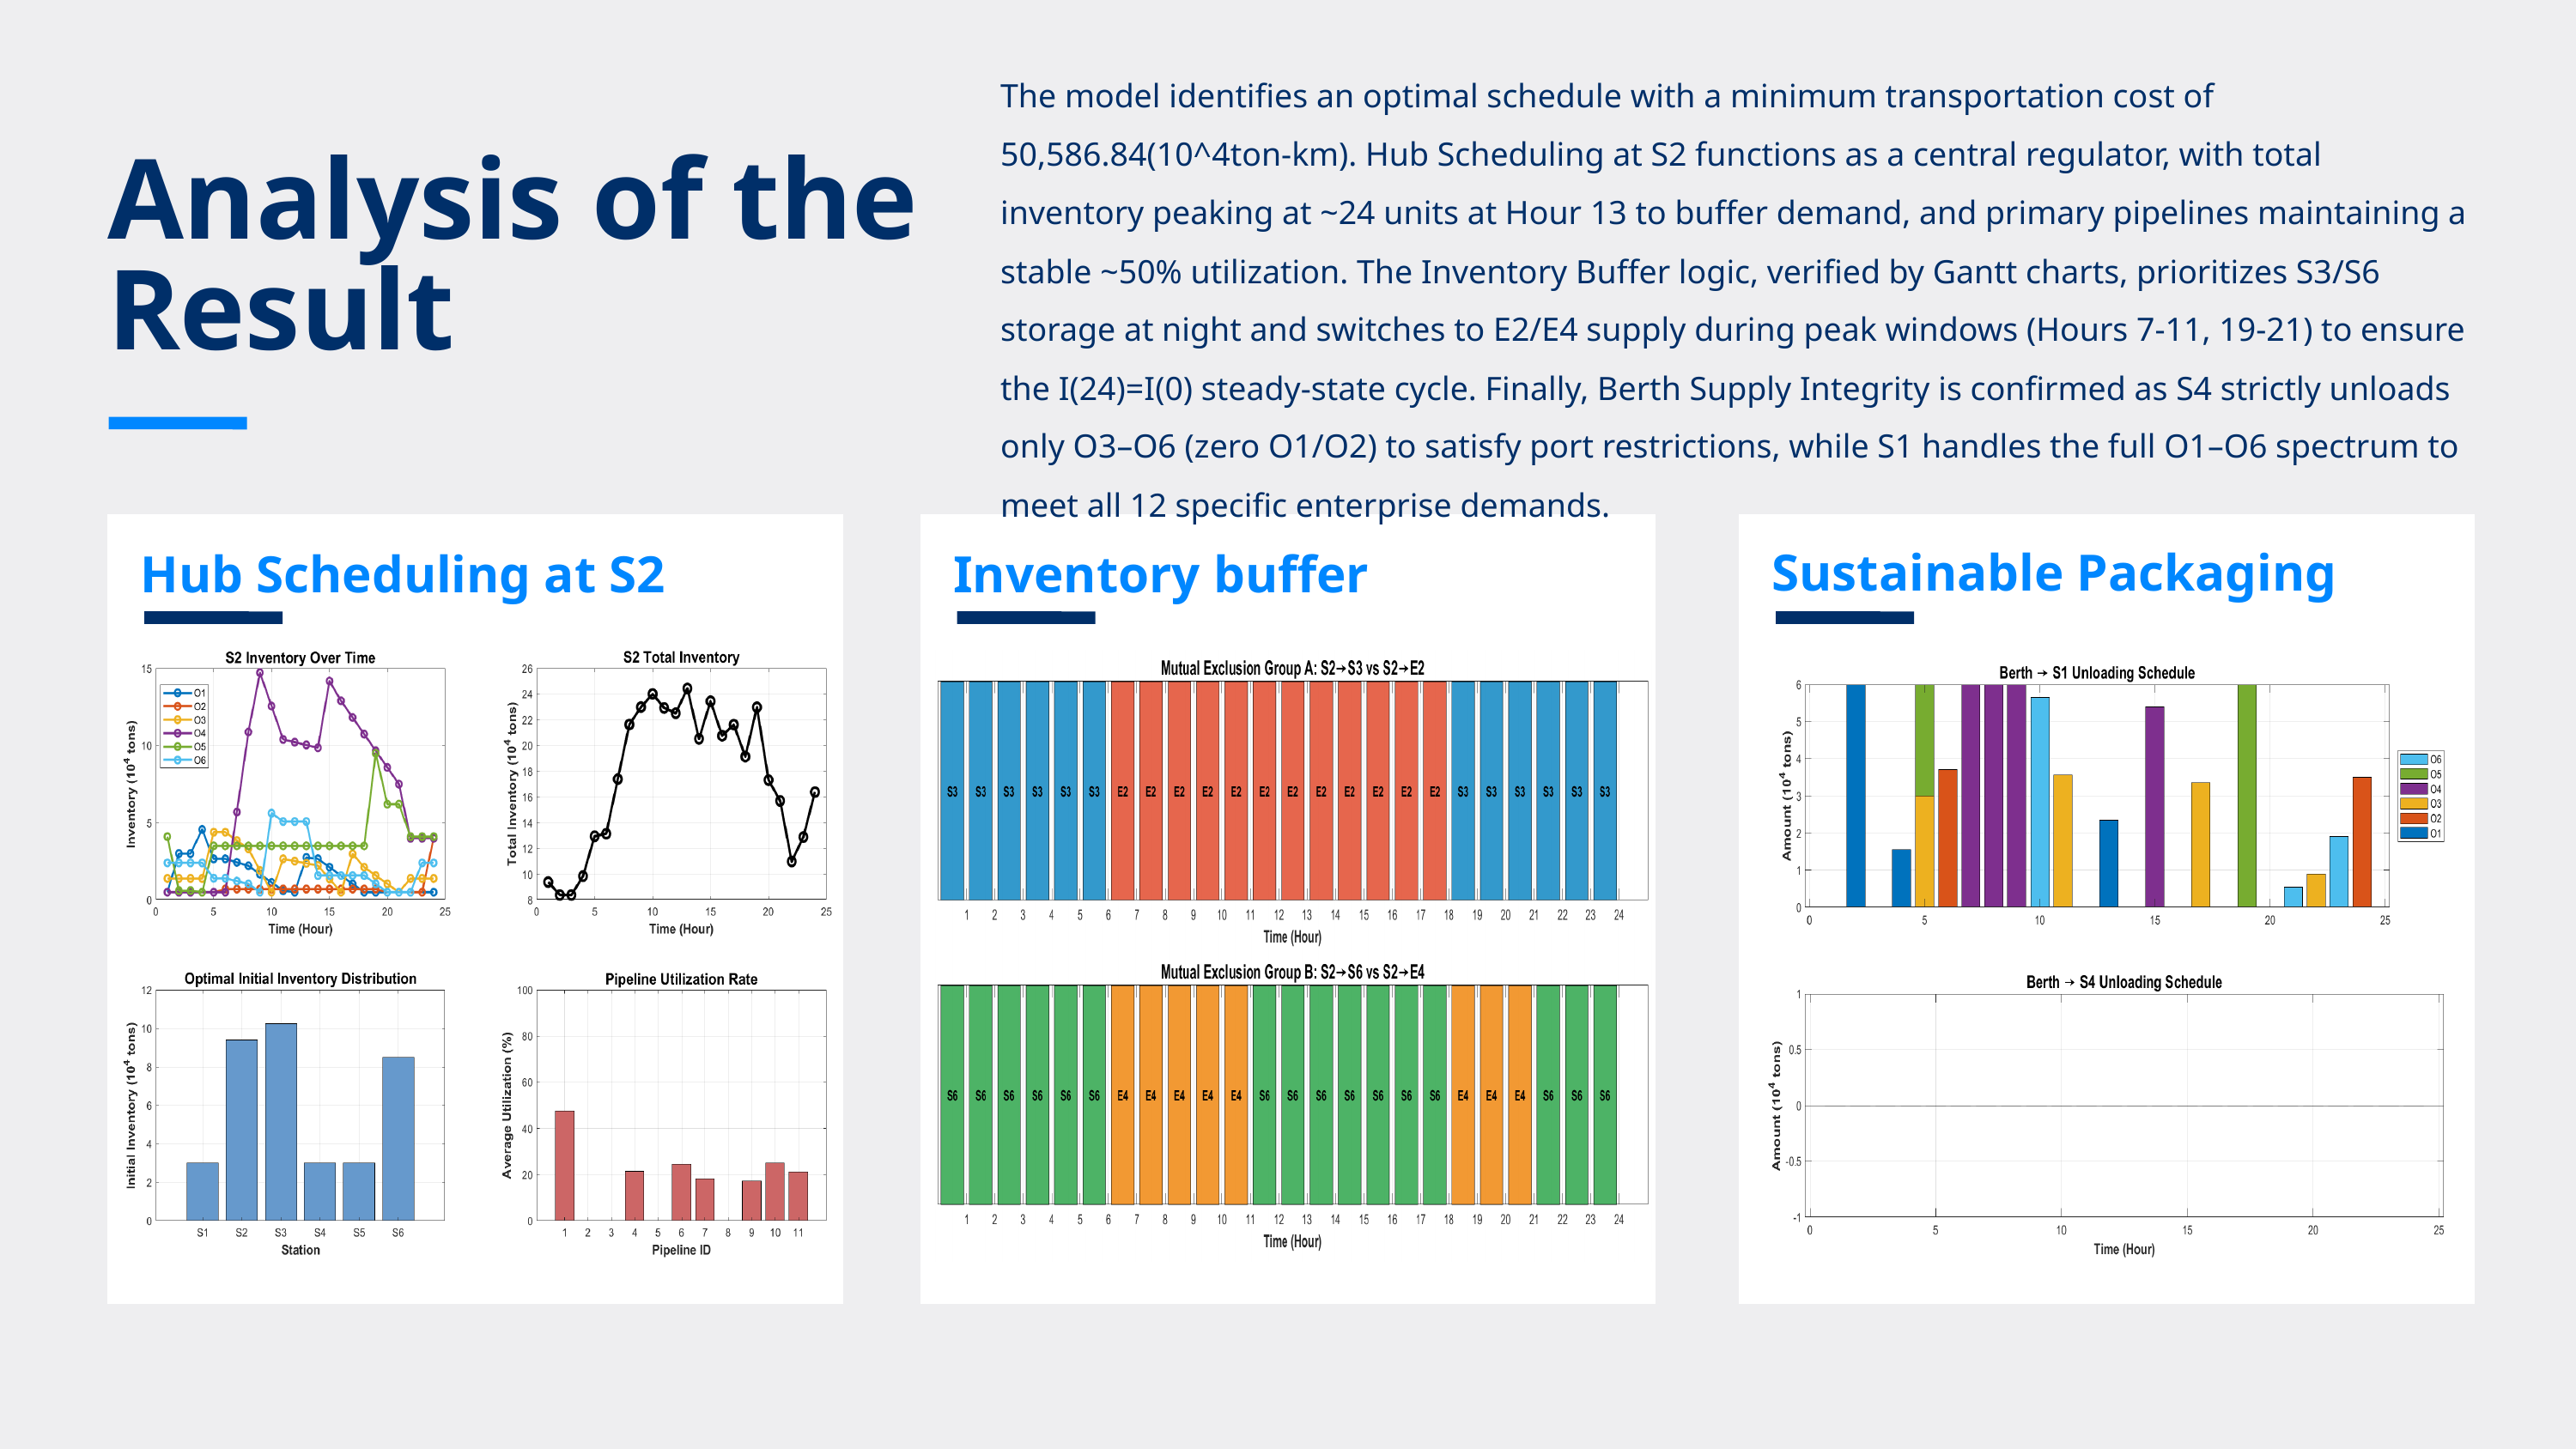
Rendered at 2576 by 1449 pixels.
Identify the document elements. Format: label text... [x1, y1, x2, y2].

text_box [106, 513, 844, 1304]
picture [1765, 649, 2459, 1262]
text_box The model identifies an optimal schedule with a minimum transportation cost of 50,586.84(10^4ton-km). Hub Scheduling at S2 functions as a central regulator, with total inventory peaking at ~24 units at Hour 13 to buffer demand, and primary pipelines maintaining a stable ~50% utilization. The Inventory Buffer logic, verified by Gantt charts, prioritizes S3/S6 storage at night and switches to E2/E4 supply during peak windows (Hours 7-11, 19-21) to ensure the I(24)=I(0) steady-state cycle. Finally, Berth Supply Integrity is confirmed as S4 strictly unloads only O3–O6 (zero O1/O2) to satisfy port restrictions, while S1 handles the full O1–O6 spectrum to meet all 12 specific enterprise demands. [1000, 56, 2469, 524]
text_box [1738, 513, 2476, 1304]
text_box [1771, 555, 2442, 618]
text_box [920, 513, 1656, 1304]
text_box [106, 150, 1018, 424]
picture [123, 649, 838, 1262]
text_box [140, 556, 811, 618]
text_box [952, 556, 1623, 618]
picture [935, 649, 1653, 1262]
